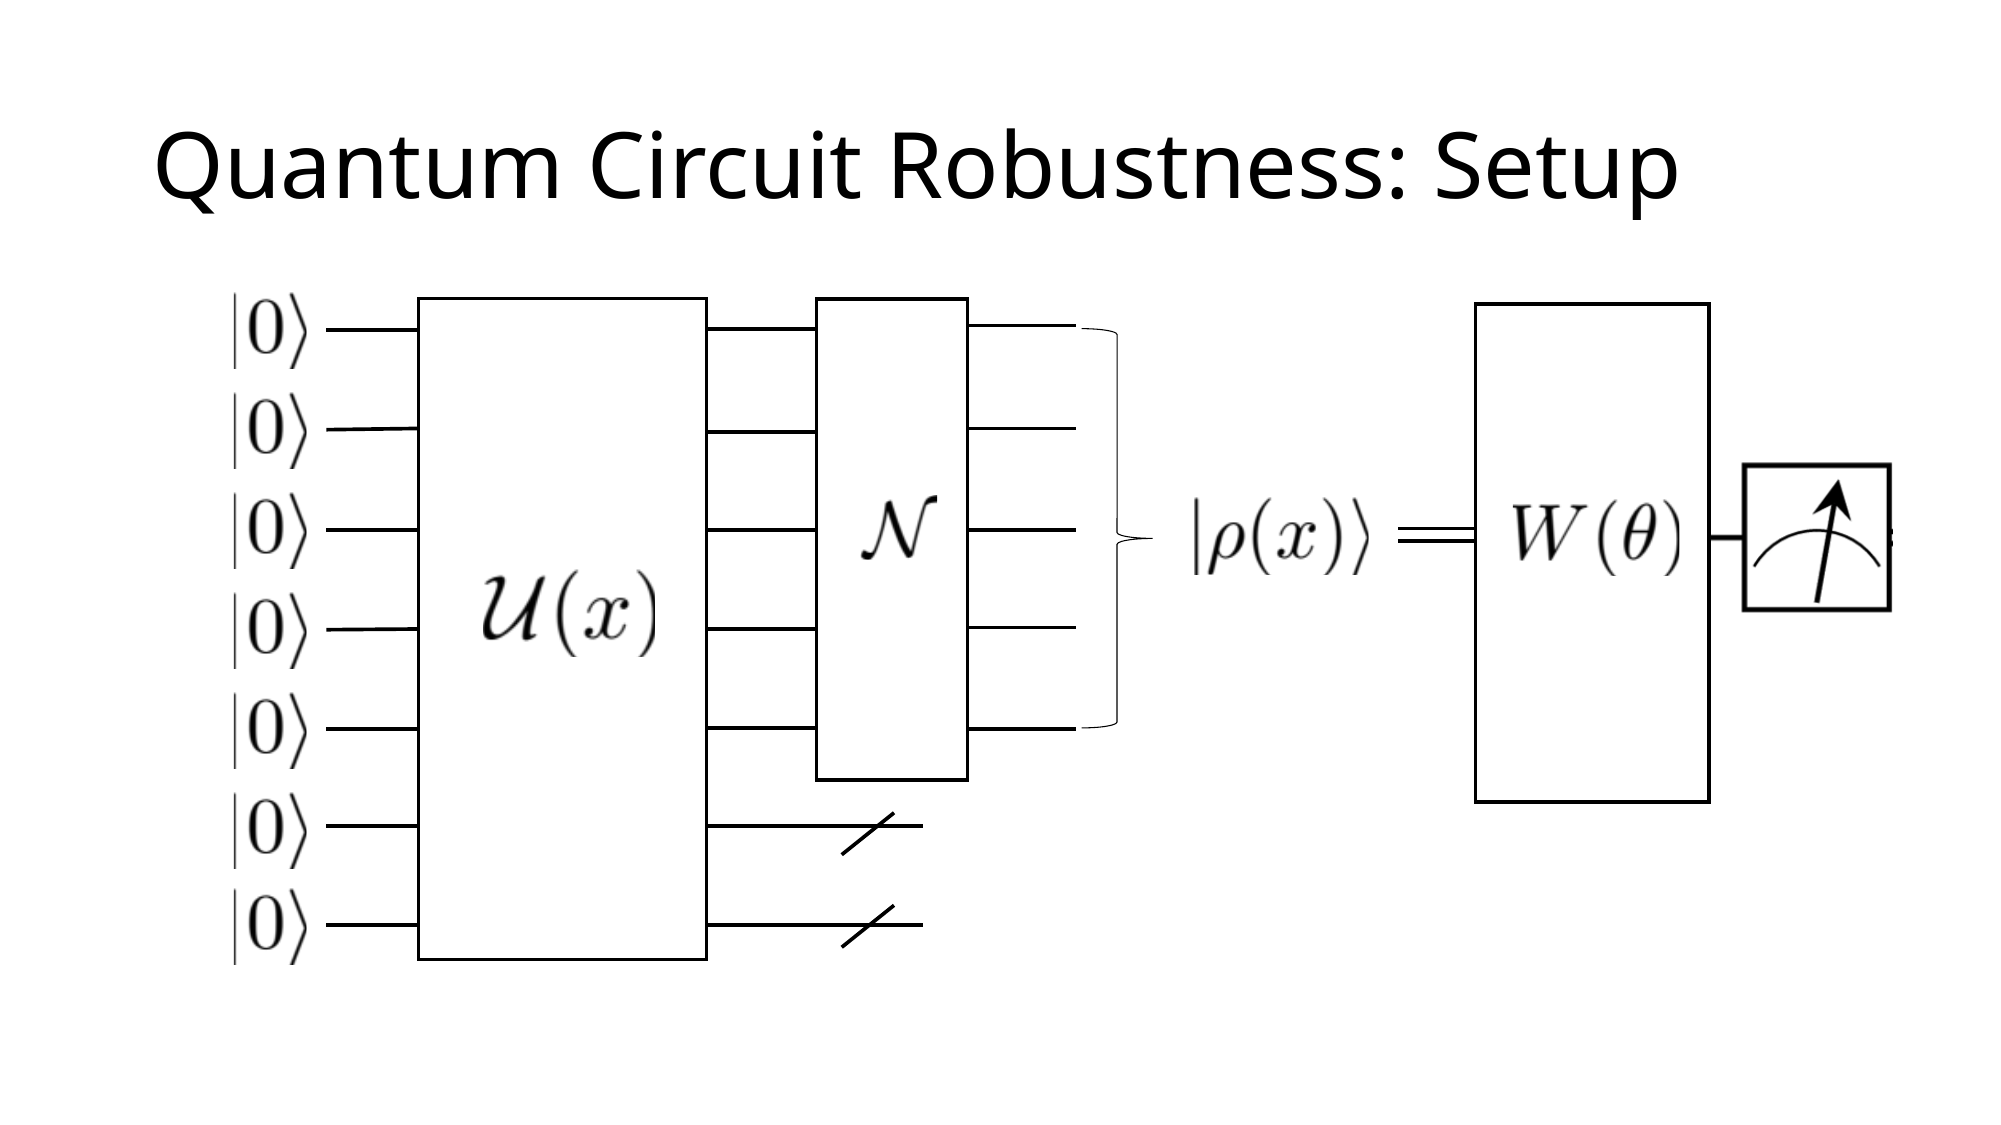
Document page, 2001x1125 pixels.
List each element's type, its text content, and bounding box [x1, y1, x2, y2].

picture [1710, 428, 1893, 627]
picture [233, 887, 307, 965]
picture [233, 291, 307, 369]
text_box [418, 298, 707, 960]
picture [233, 791, 307, 869]
picture [233, 691, 307, 769]
title Quantum Circuit Robustness: Setup [137, 59, 1863, 278]
picture [483, 568, 655, 657]
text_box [841, 812, 894, 855]
picture [860, 495, 938, 560]
picture [233, 591, 307, 669]
picture [1193, 496, 1369, 575]
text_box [841, 905, 894, 948]
text_box [815, 298, 968, 781]
text_box [1081, 328, 1153, 729]
picture [233, 491, 307, 569]
text_box [1475, 303, 1710, 803]
picture [1512, 498, 1680, 576]
picture [233, 391, 307, 469]
